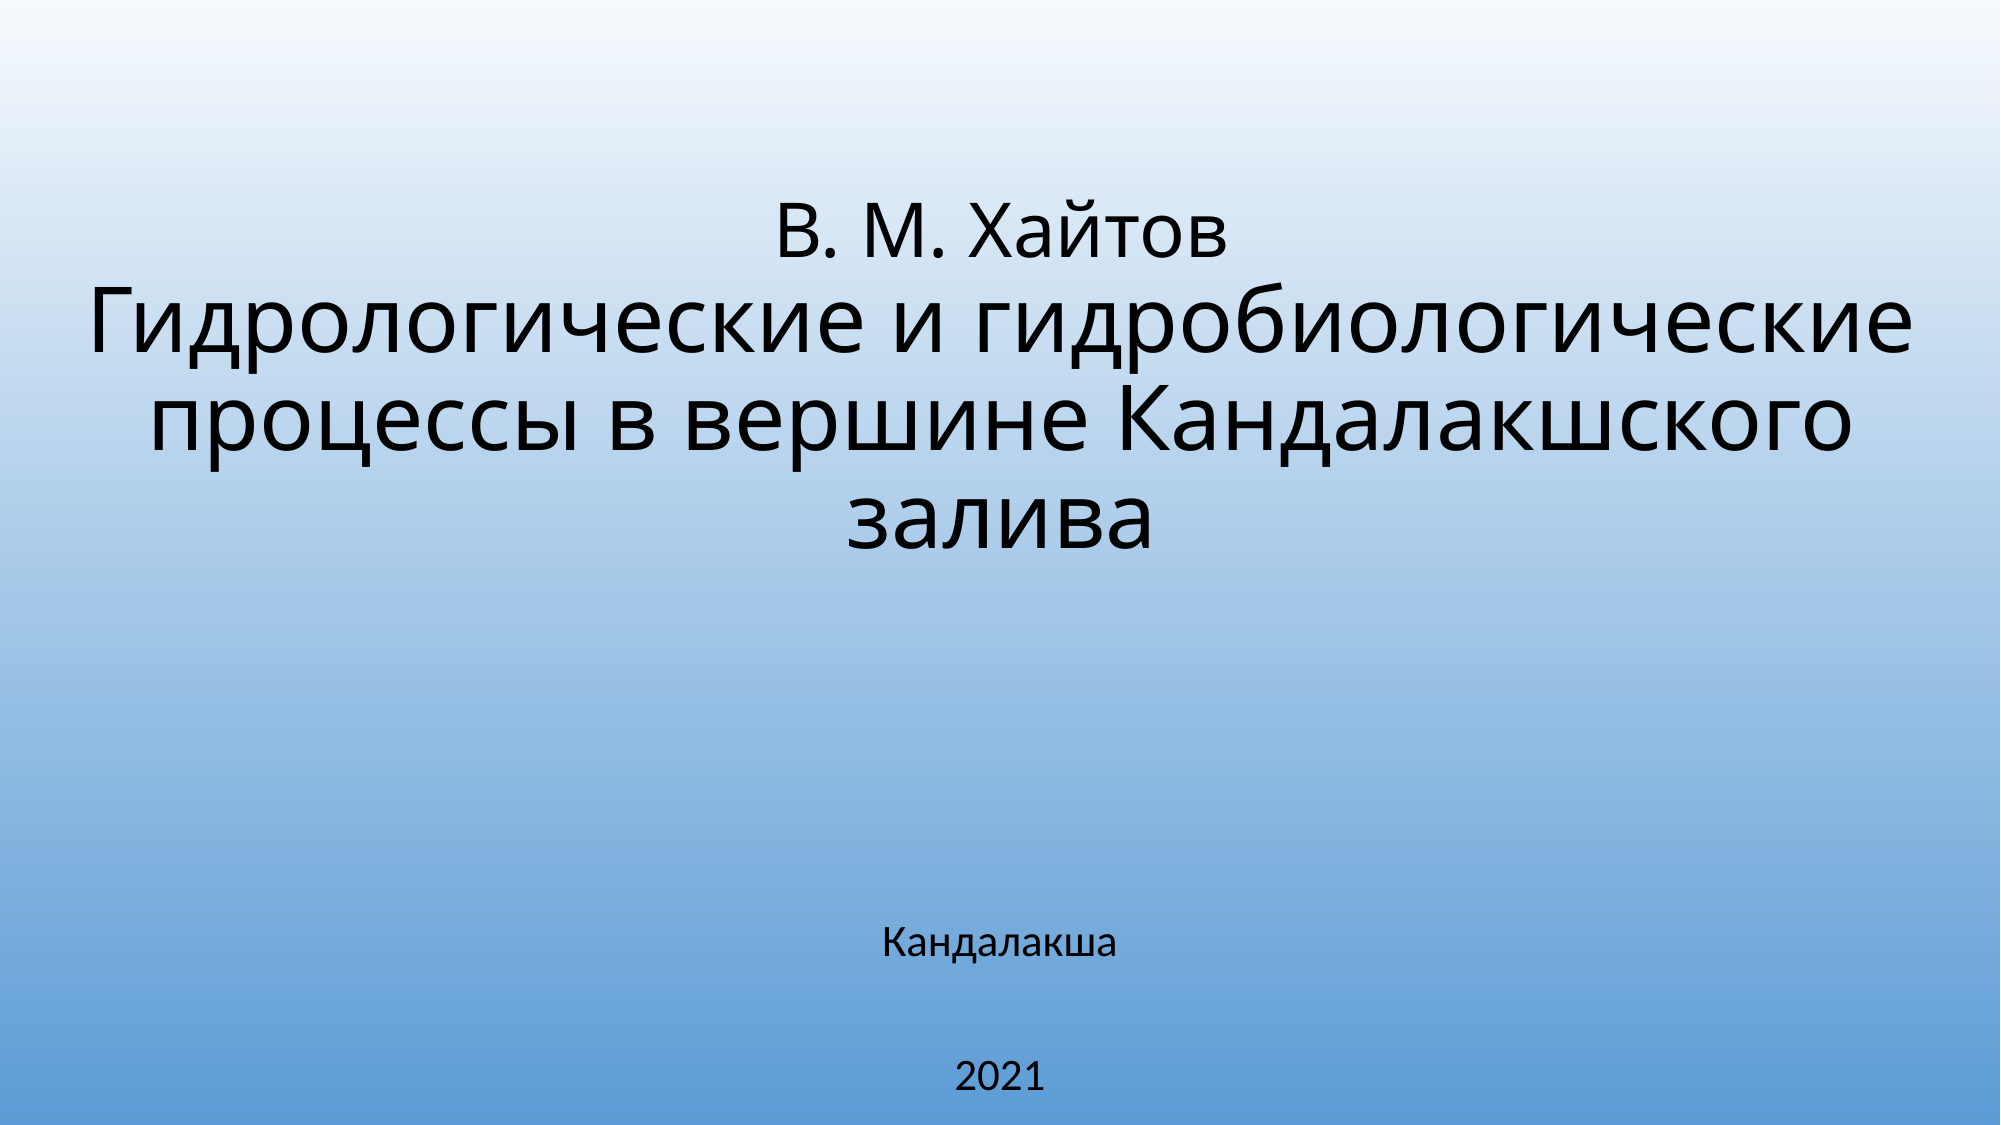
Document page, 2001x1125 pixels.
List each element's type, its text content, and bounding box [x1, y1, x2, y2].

title В. М. Хайтов Гидрологические и гидробиологические процессы в вершине Кандалакшского залива [22, 184, 1982, 576]
subtitle Кандалакша 2021 [249, 837, 1750, 1109]
